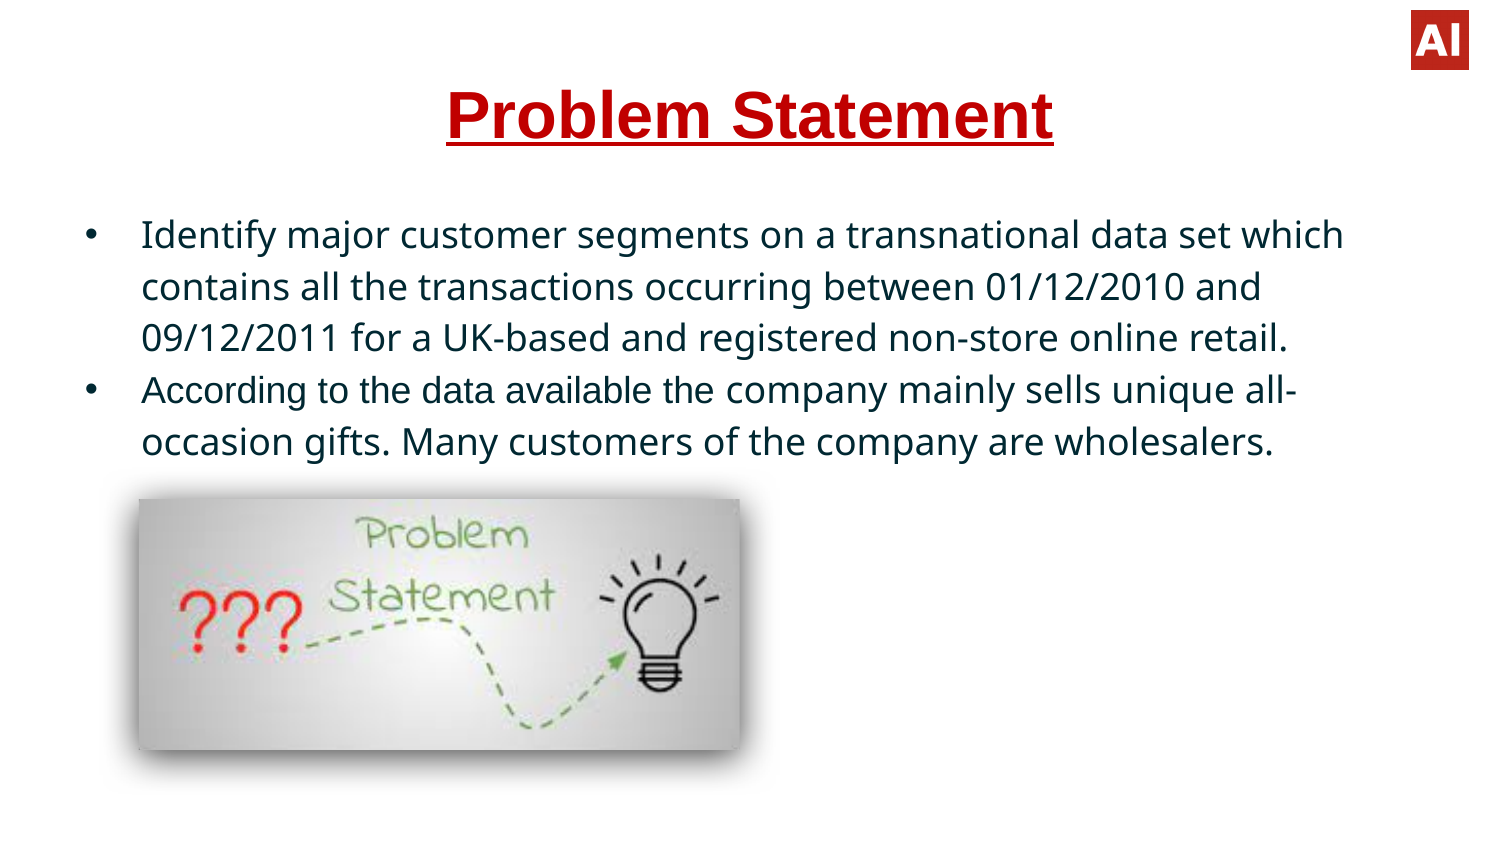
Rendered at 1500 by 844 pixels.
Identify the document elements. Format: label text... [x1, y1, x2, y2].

picture [1411, 10, 1469, 70]
picture [138, 498, 740, 750]
list Identify major customer segments on a transnational data set which contains all the transactions occurring between 01/12/2010 and 09/12/2011 for a UK-based and registered non-store online retail. According to the data available the company mainly sells unique all-occasion gifts. Many customers of the company are wholesalers. [51, 189, 1449, 750]
title Problem Statement [51, 72, 1449, 167]
